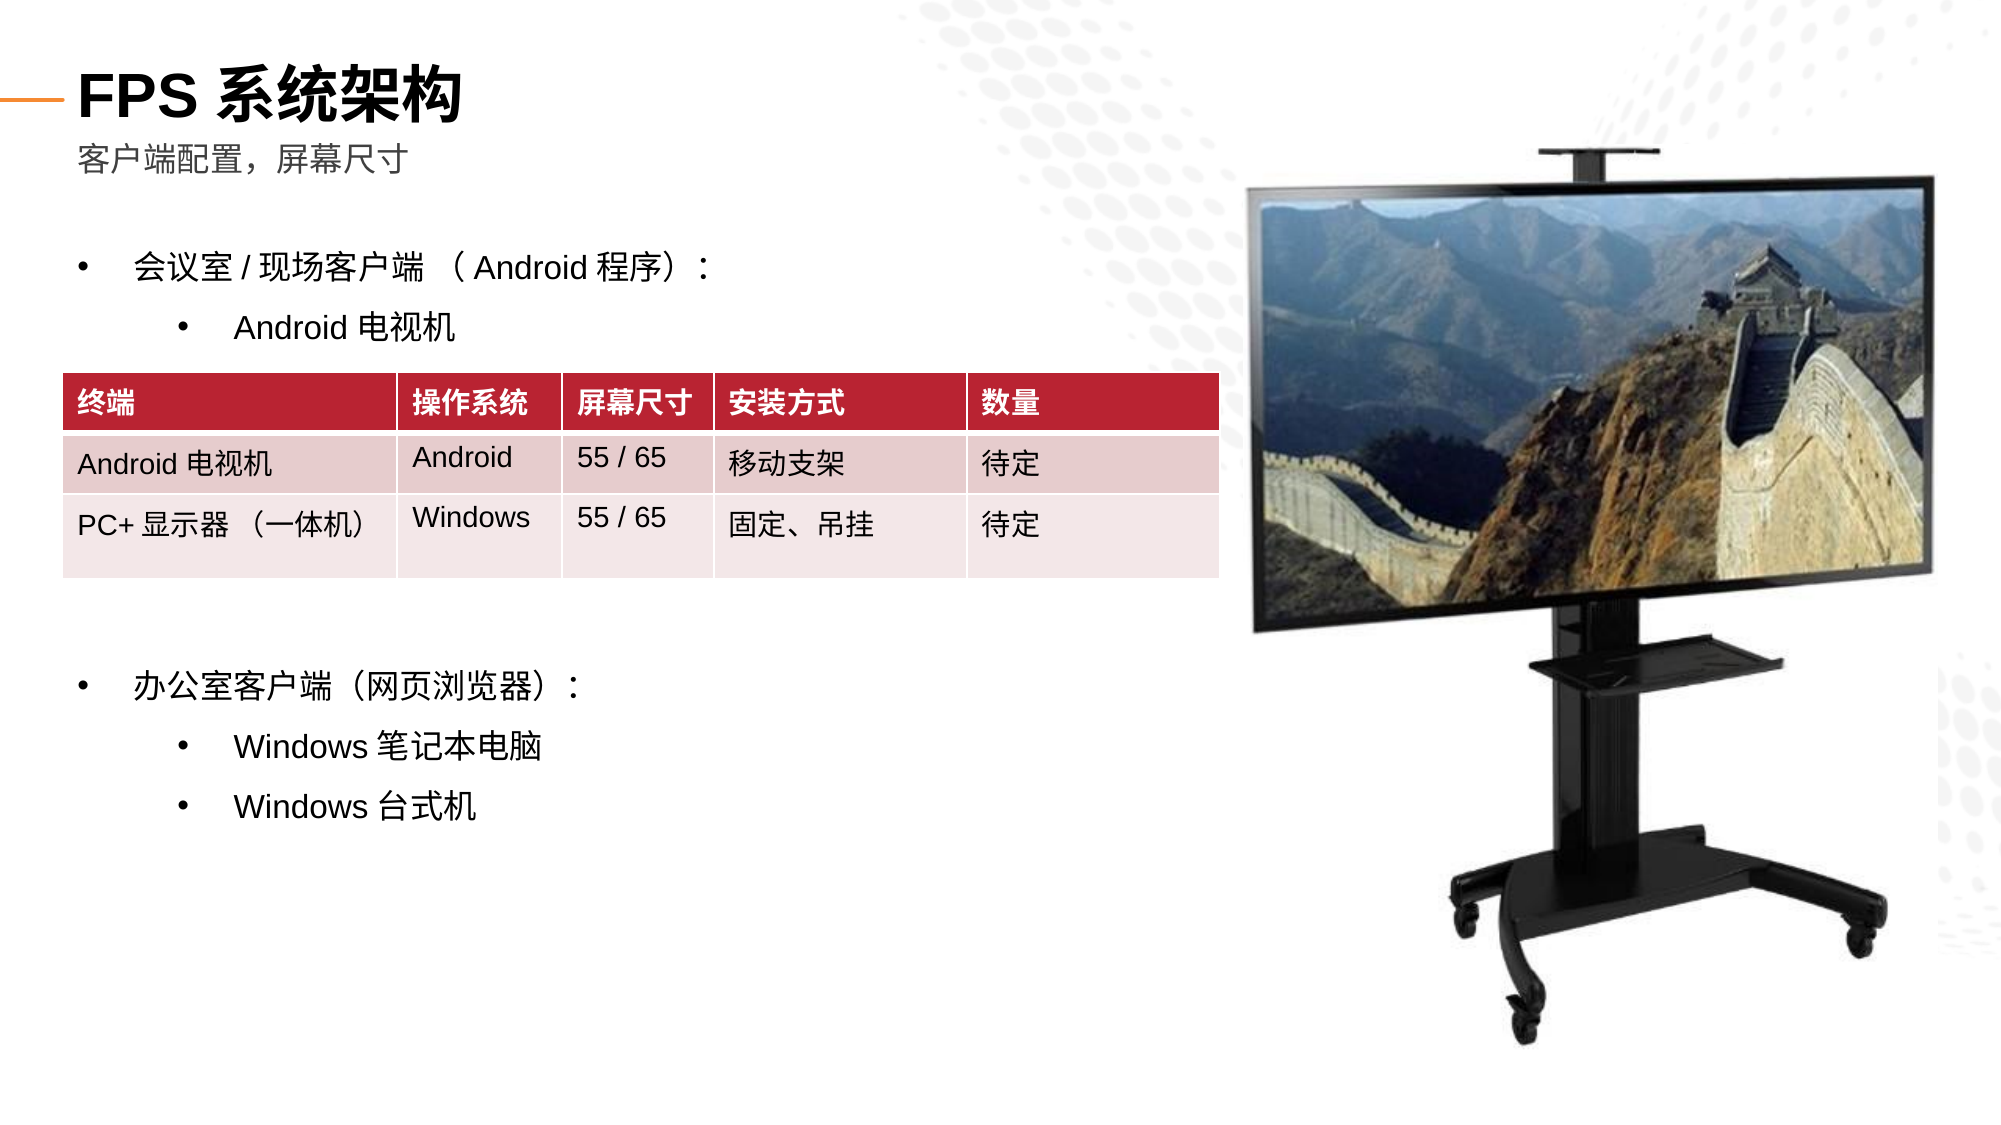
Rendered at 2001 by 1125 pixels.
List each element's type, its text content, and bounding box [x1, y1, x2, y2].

table_cell Android电视机 [63, 436, 396, 493]
table_cell 55 / 65 [563, 495, 713, 578]
table_cell 移动支架 [715, 436, 966, 493]
table_cell PC+显示器 （一体机） [63, 495, 396, 578]
text_box 会议室/现场客户端 （Android程序）： Android电视机 办公室客户端（网页浏览器）： Windows笔记本电脑 Windows台式机 [62, 218, 717, 371]
picture [1243, 143, 1938, 1051]
text_box 会议室/现场客户端 （Android程序）： Android电视机 办公室客户端（网页浏览器）： Windows笔记本电脑 Windows台式机 [62, 580, 717, 833]
title FPS系统架构 [62, 0, 1938, 138]
table_cell Android [398, 436, 561, 493]
table_cell 待定 [968, 495, 1219, 578]
table_cell 固定、吊挂 [715, 495, 966, 578]
table_header 屏幕尺寸 [563, 373, 713, 430]
table_header 安装方式 [715, 373, 966, 430]
table_header 操作系统 [398, 373, 561, 430]
table_cell Windows [398, 495, 561, 578]
table_cell 待定 [968, 436, 1219, 493]
list 客户端配置，屏幕尺寸 [62, 138, 1938, 180]
table_header 终端 [63, 373, 396, 430]
table_header 数量 [968, 373, 1219, 430]
table_cell 55 / 65 [563, 436, 713, 493]
